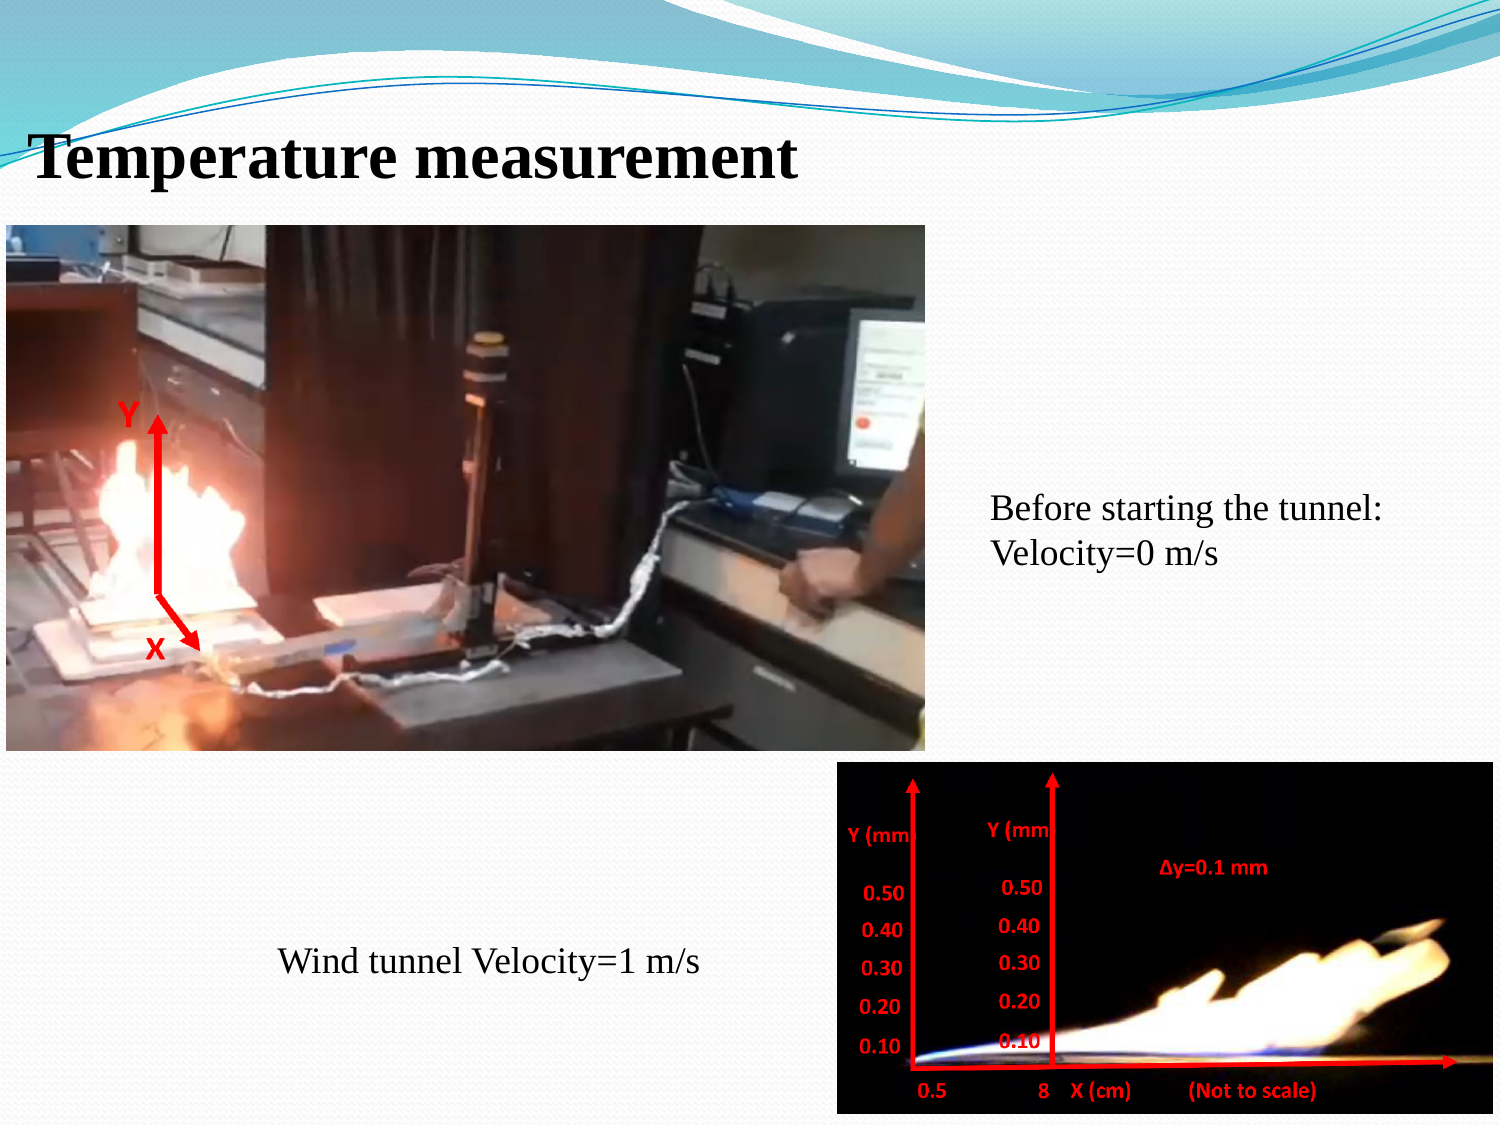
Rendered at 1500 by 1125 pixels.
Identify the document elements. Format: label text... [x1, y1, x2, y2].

text_box Temperature measurement [12, 103, 1125, 199]
picture [837, 762, 1493, 1115]
text_box Before starting the tunnel: Velocity=0 m/s [974, 475, 1425, 581]
text_box Wind tunnel Velocity=1 m/s [262, 928, 790, 989]
picture [5, 224, 926, 751]
